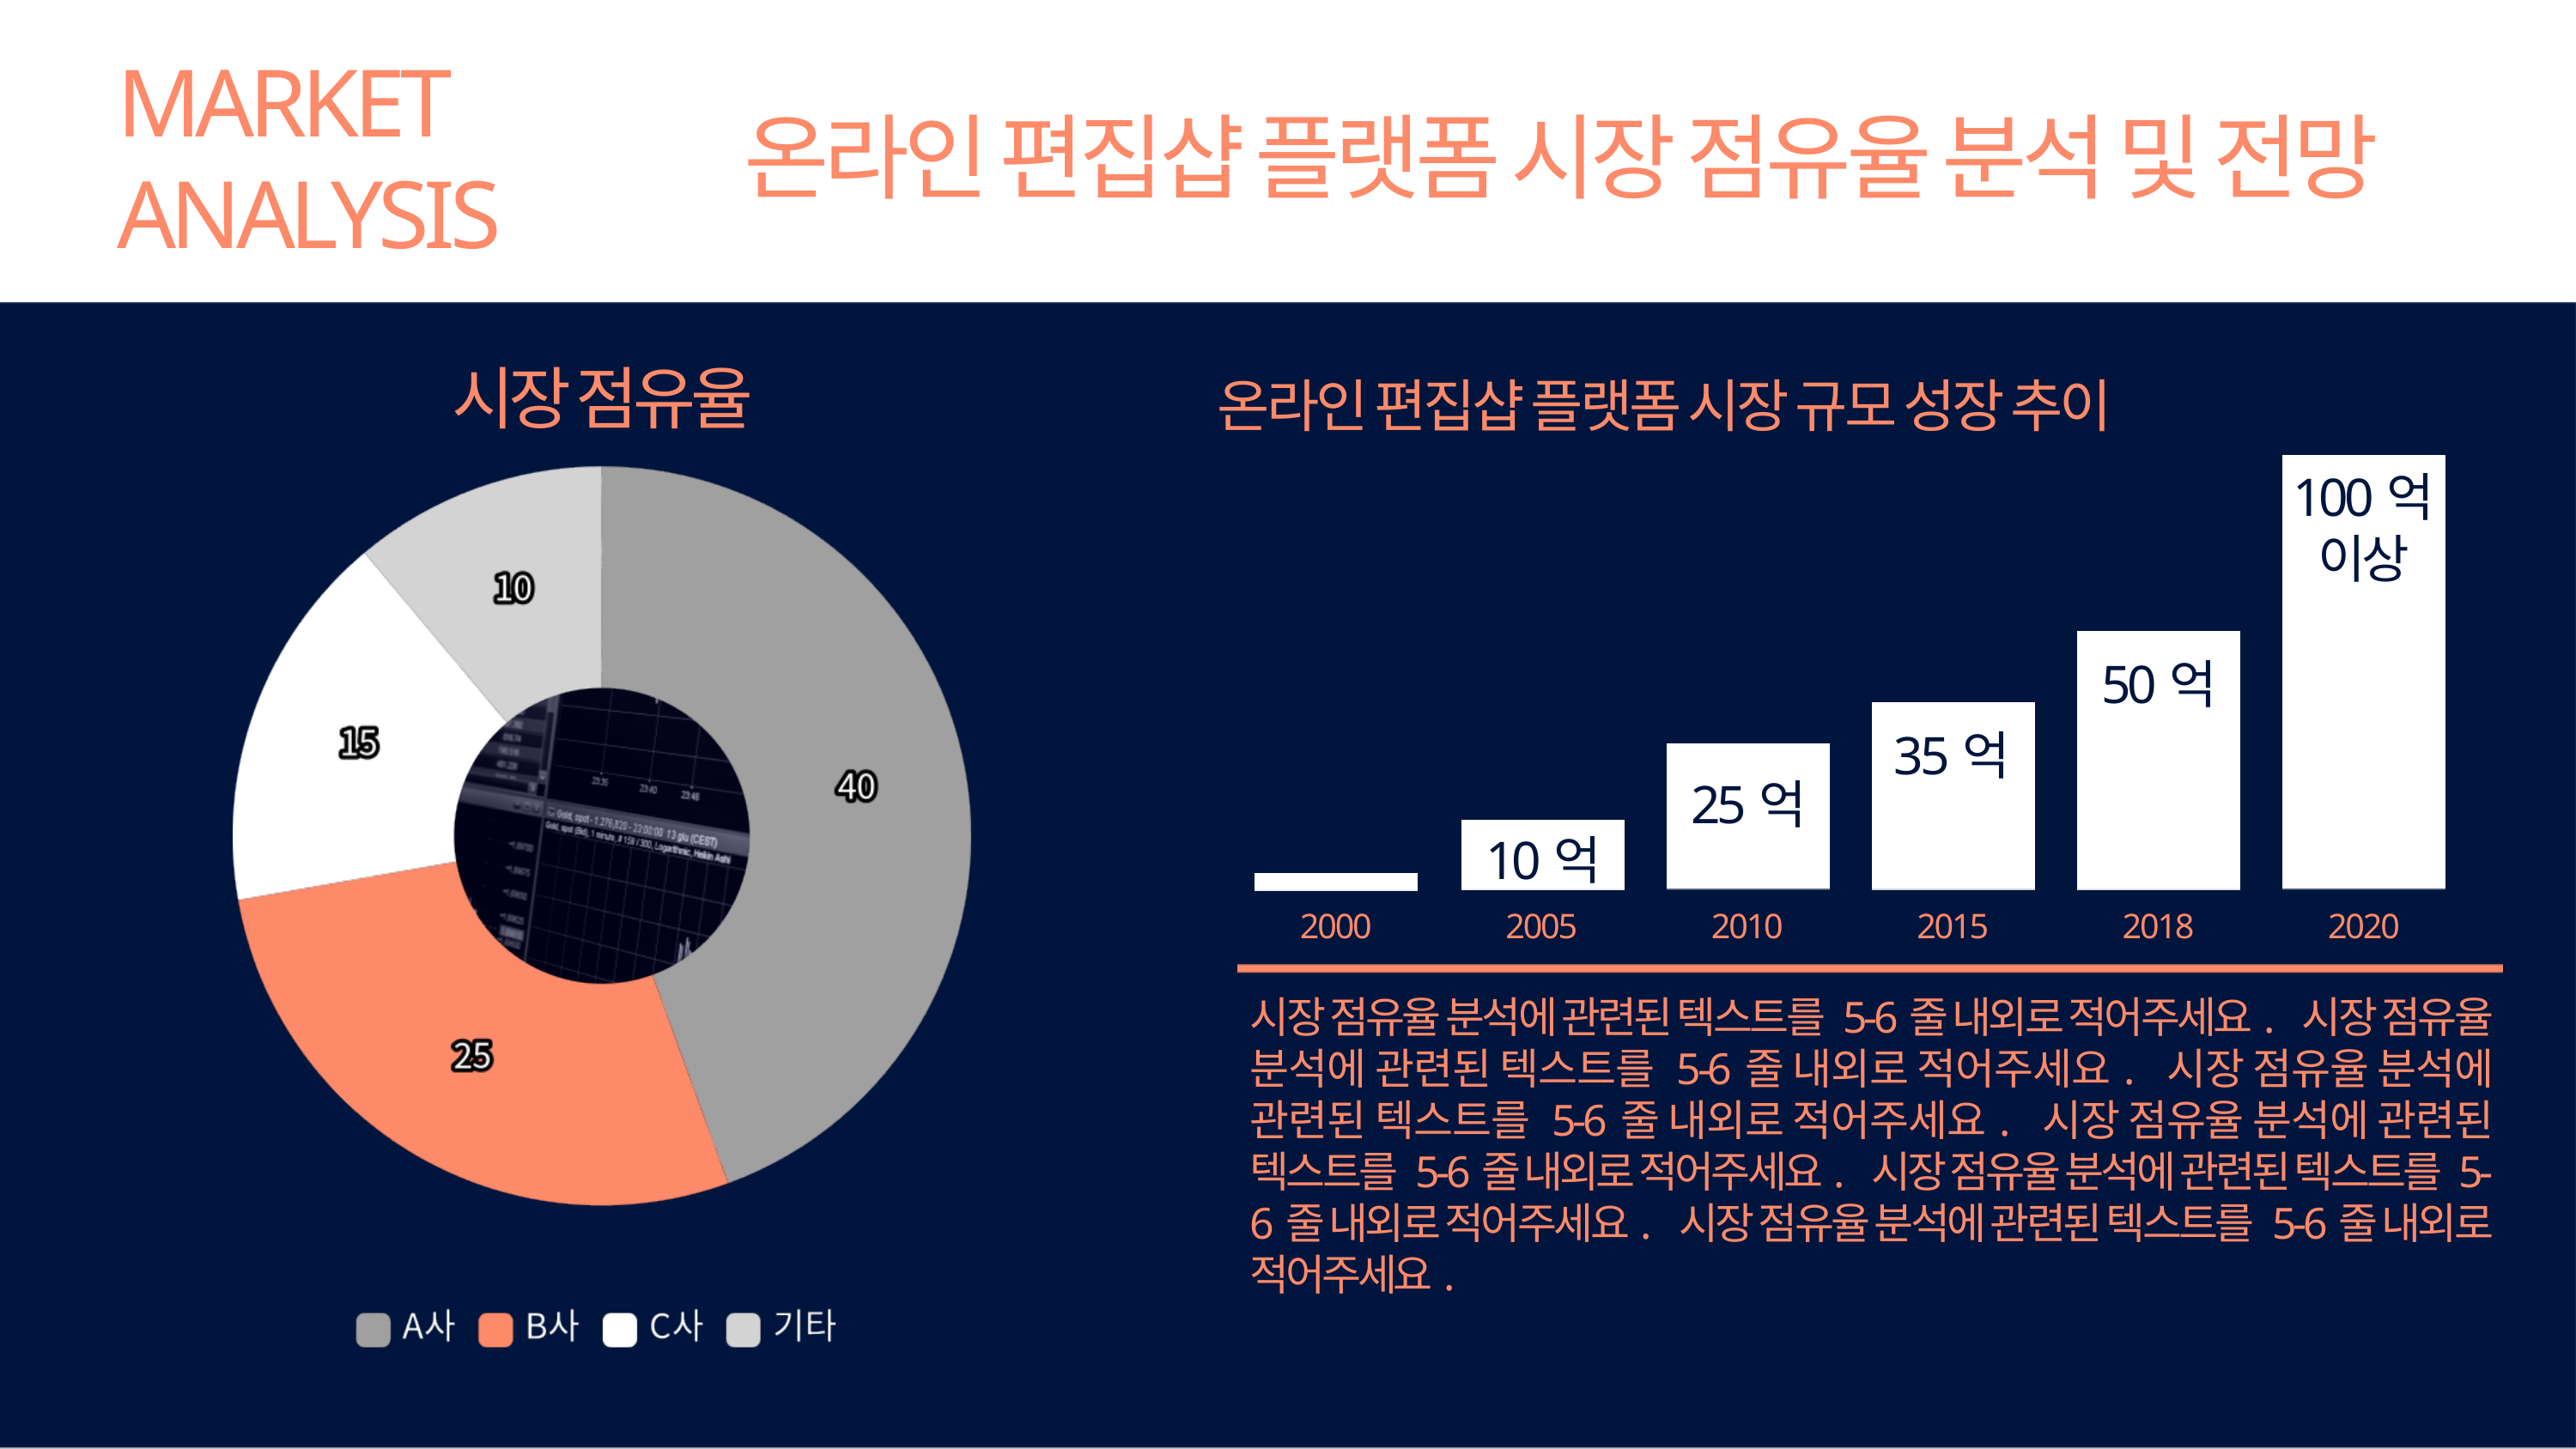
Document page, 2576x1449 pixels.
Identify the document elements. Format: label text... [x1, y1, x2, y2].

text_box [1461, 820, 1625, 891]
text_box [0, 302, 2576, 1449]
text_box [1255, 873, 1418, 892]
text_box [1236, 952, 2503, 985]
text_box 온라인 편집샵 플랫폼 시장 점유율 분석 및 전망 [204, 93, 2576, 217]
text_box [2282, 455, 2445, 891]
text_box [1872, 702, 2035, 891]
picture [232, 411, 973, 1367]
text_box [2077, 631, 2240, 891]
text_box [1667, 743, 1830, 891]
text_box MARKET ANALYSIS [104, 37, 852, 274]
